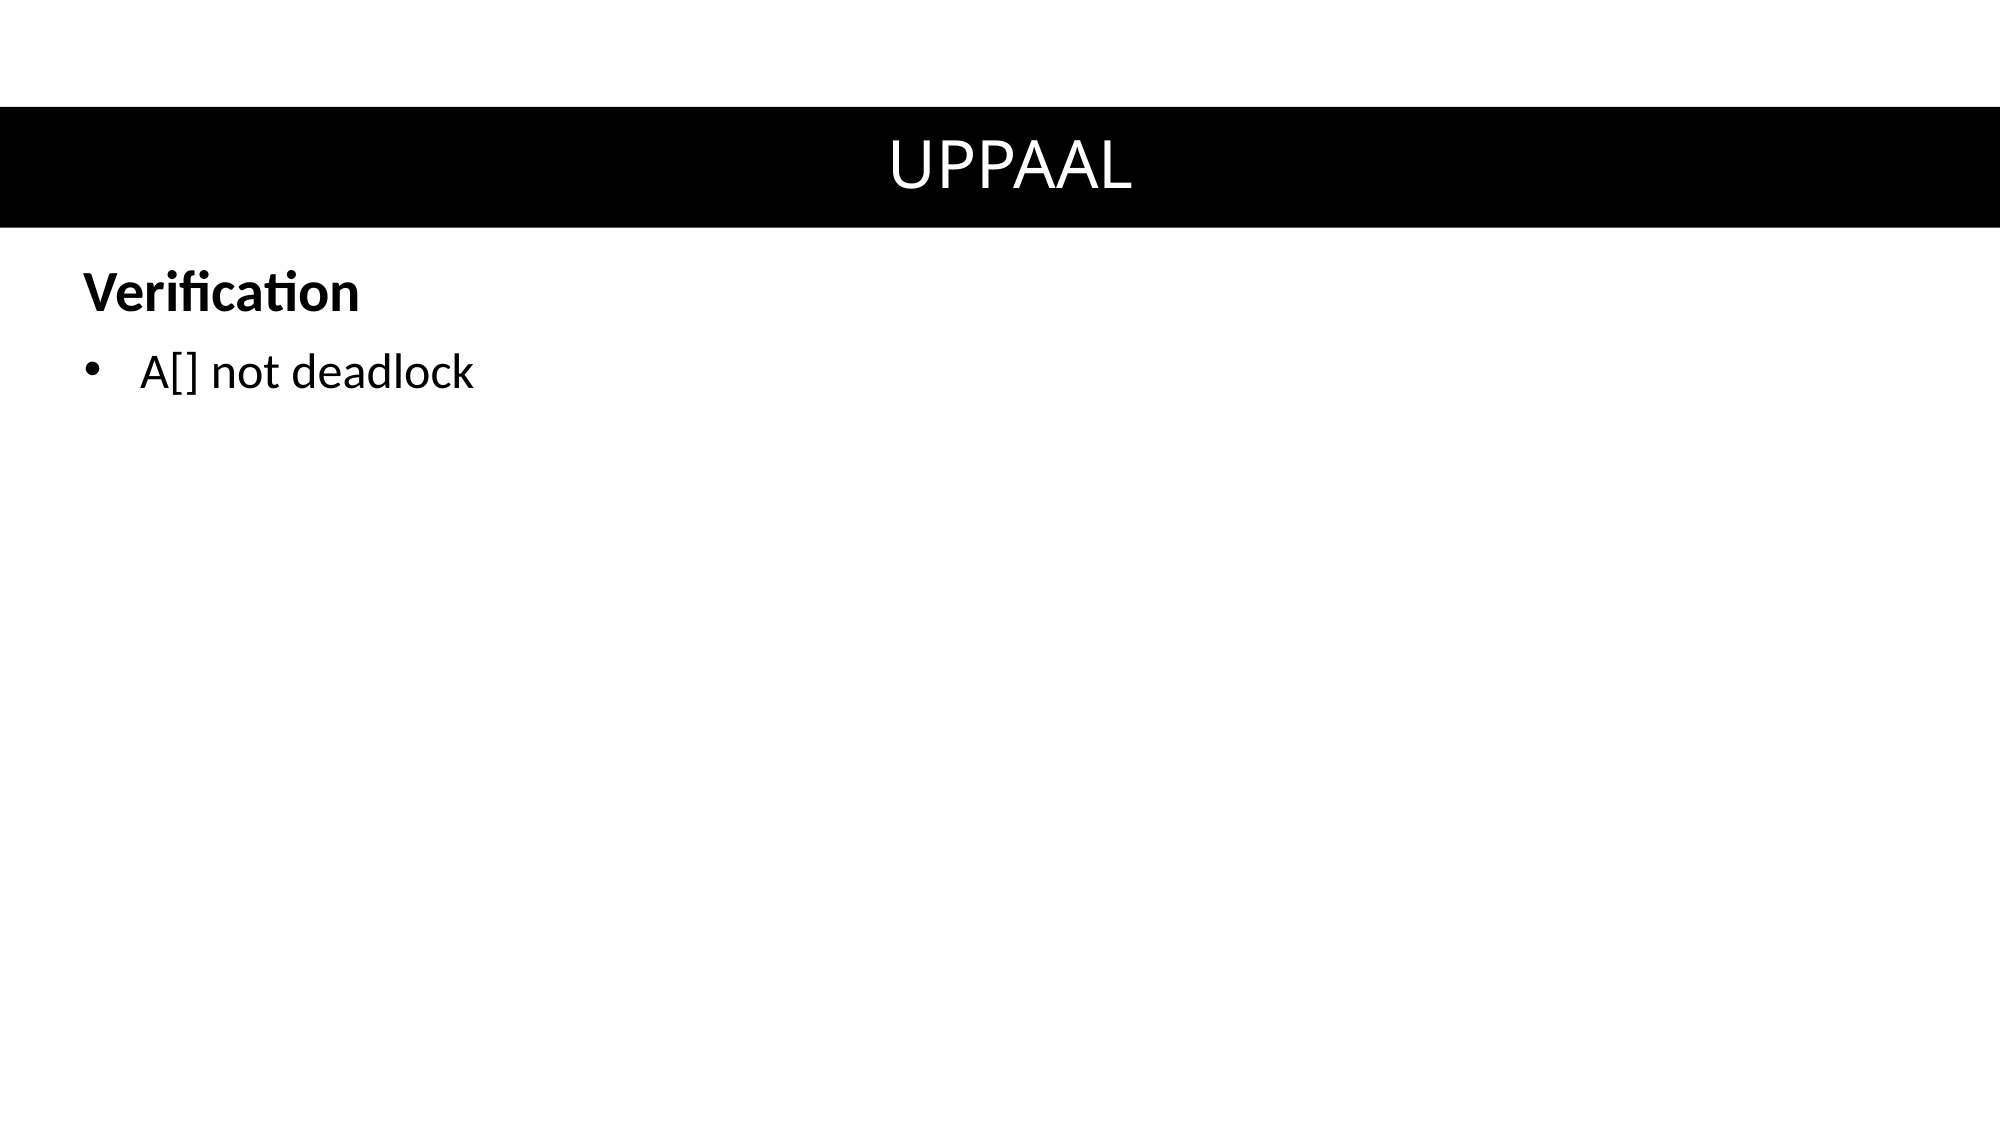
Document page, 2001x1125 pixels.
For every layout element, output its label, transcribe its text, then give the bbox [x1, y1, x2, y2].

text_box [0, 106, 2000, 229]
title UPPAAL [91, 105, 1931, 228]
text_box A[] not deadlock [68, 331, 1920, 467]
text_box Verification [68, 245, 519, 331]
